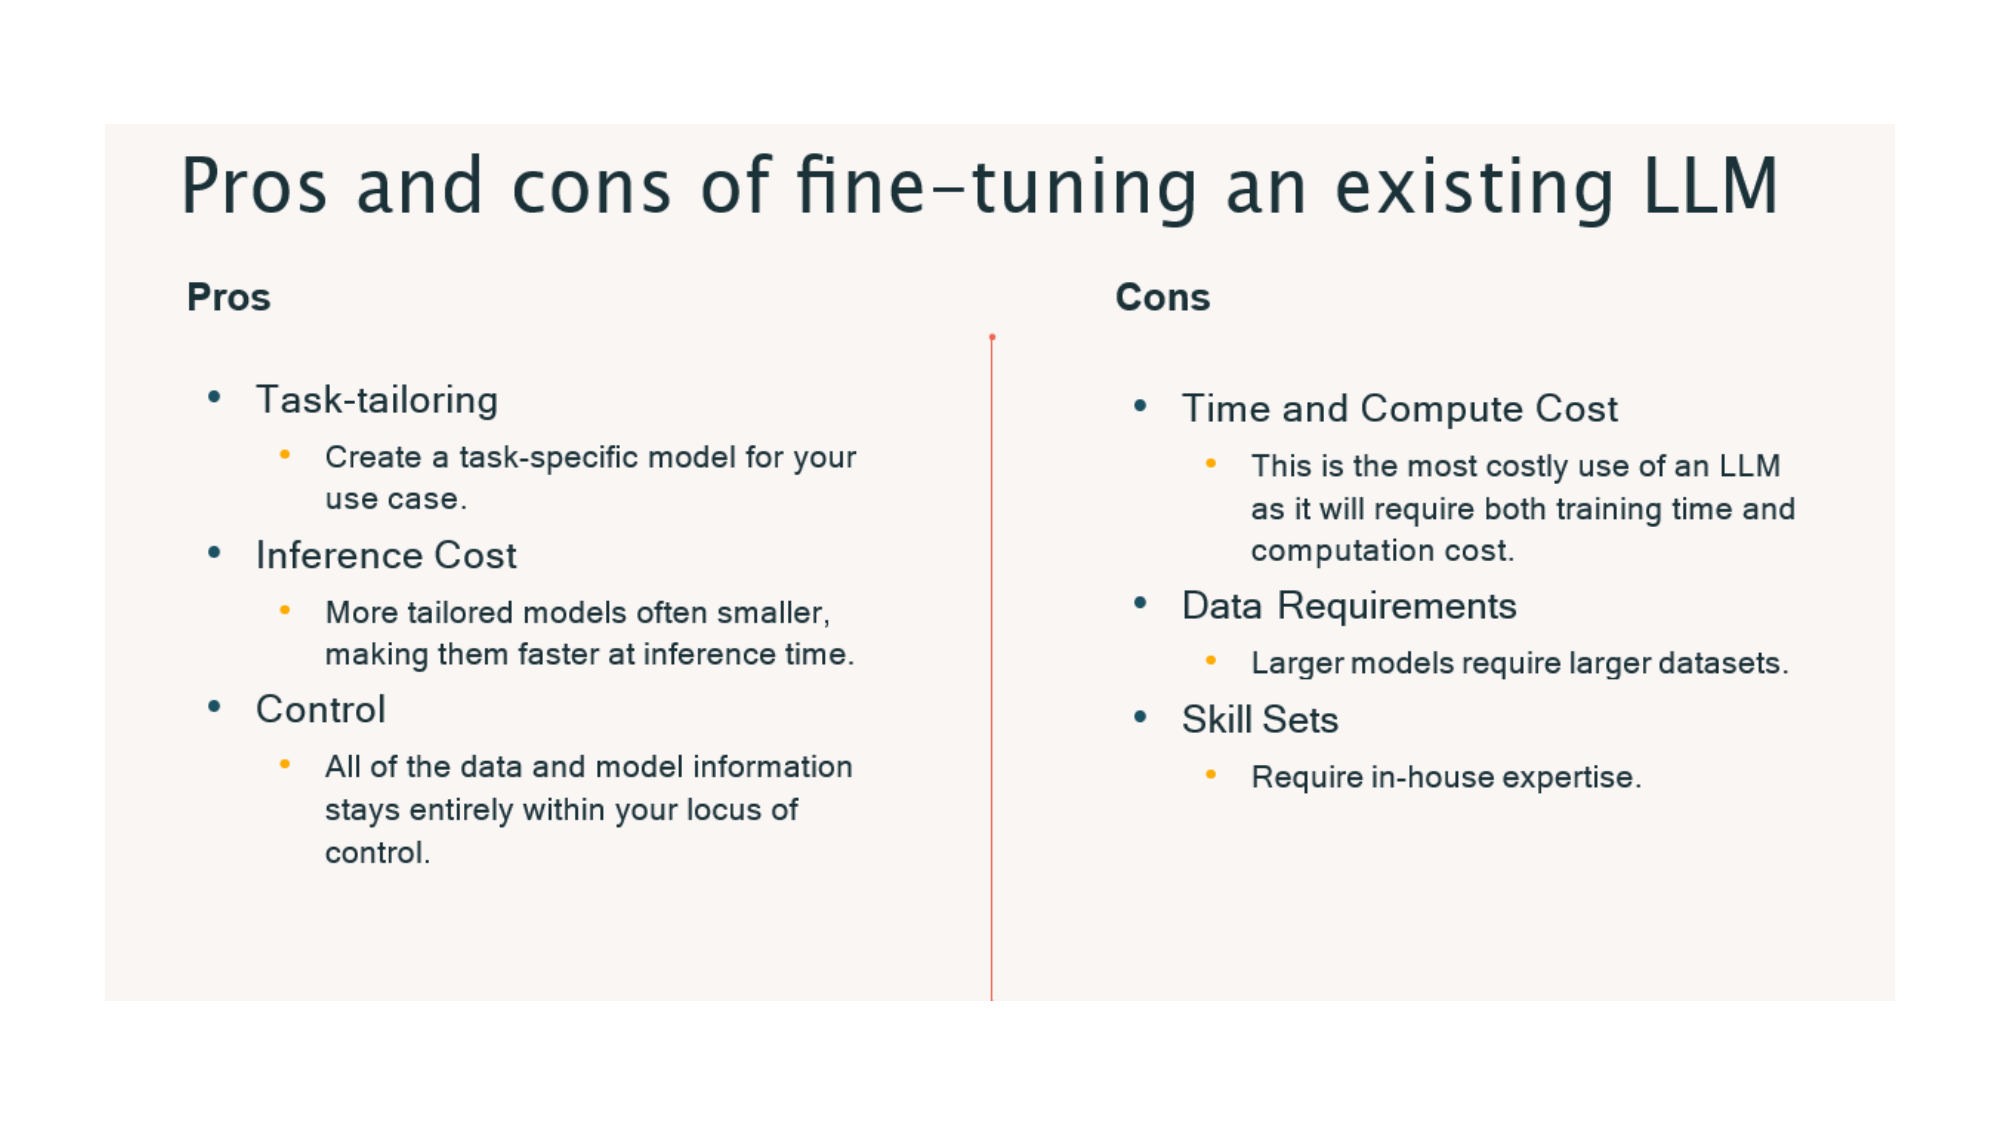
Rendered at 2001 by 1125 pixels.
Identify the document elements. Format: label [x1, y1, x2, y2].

picture [105, 124, 1895, 1001]
